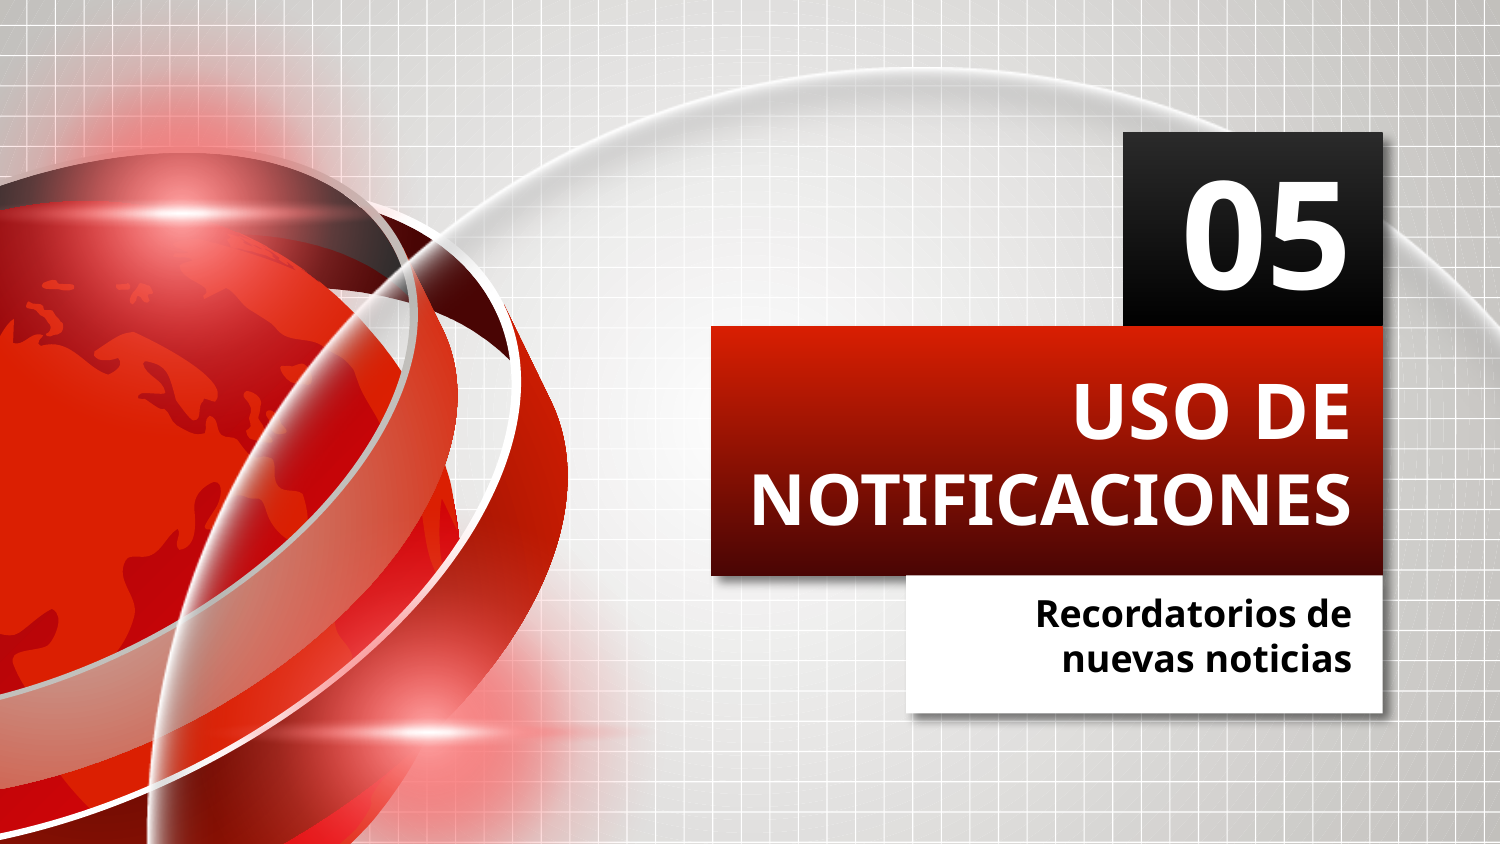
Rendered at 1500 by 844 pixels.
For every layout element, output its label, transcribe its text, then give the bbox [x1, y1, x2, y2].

subtitle Recordatorios de nuevas noticias [906, 575, 1383, 714]
title USO DE NOTIFICACIONES [711, 326, 1383, 576]
picture [0, 0, 1500, 844]
title 05 [1123, 132, 1383, 326]
